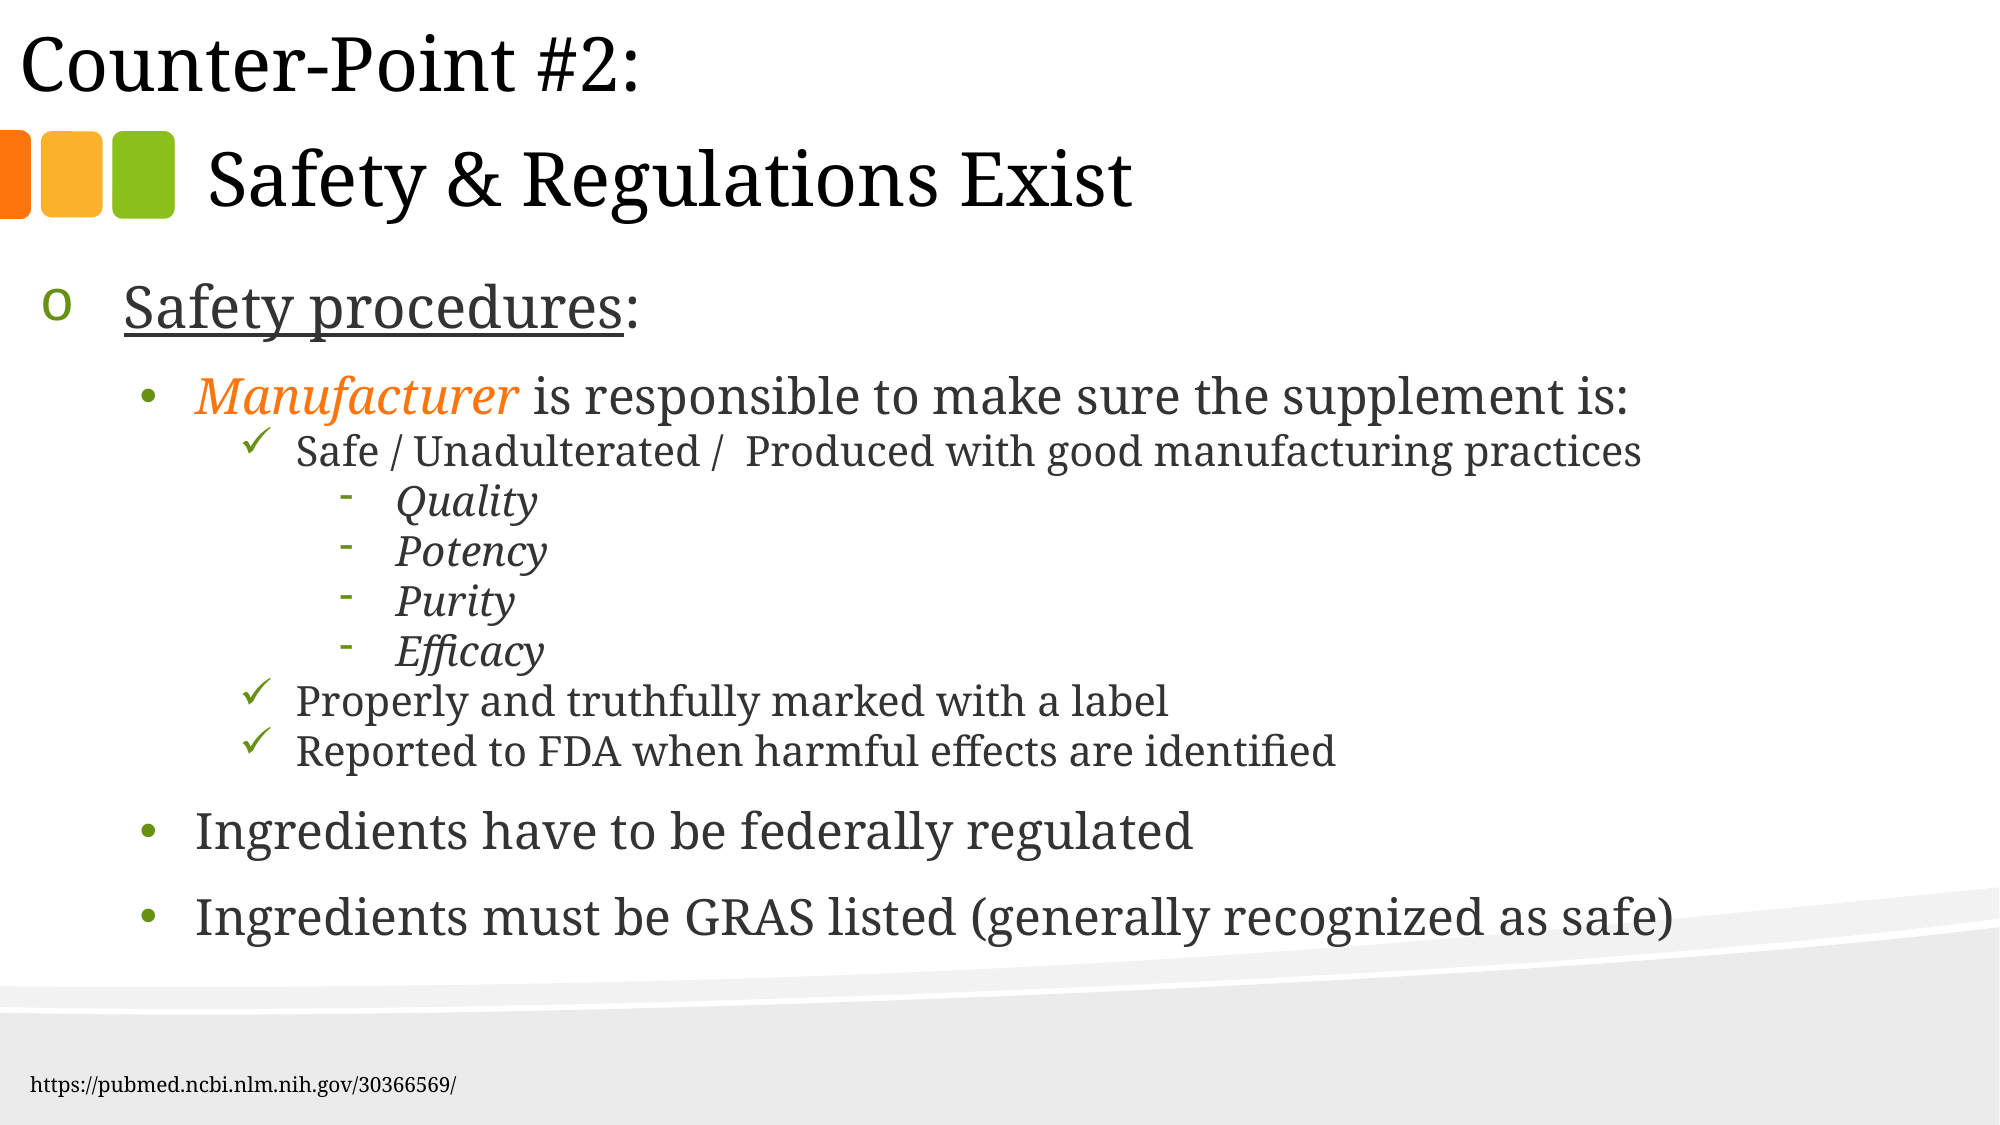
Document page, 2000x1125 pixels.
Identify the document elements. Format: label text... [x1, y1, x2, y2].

picture [0, 130, 32, 219]
text_box Safety & Regulations Exist [187, 94, 1575, 232]
text_box Safety procedures: Manufacturer is responsible to make sure the supplement is: Safe / Unadulterated / Produced with good manufacturing practices Quality Potency Purity Efficacy Properly and truthfully marked with a label Reported to FDA when harmful effects are identified Ingredients have to be federally regulated Ingredients must be GRAS listed (generally recognized as safe) [24, 262, 1950, 1088]
text_box [111, 130, 176, 220]
title Counter-Point #2: [0, 16, 1713, 116]
text_box https://pubmed.ncbi.nlm.nih.gov/30366569/ [15, 1064, 1863, 1104]
